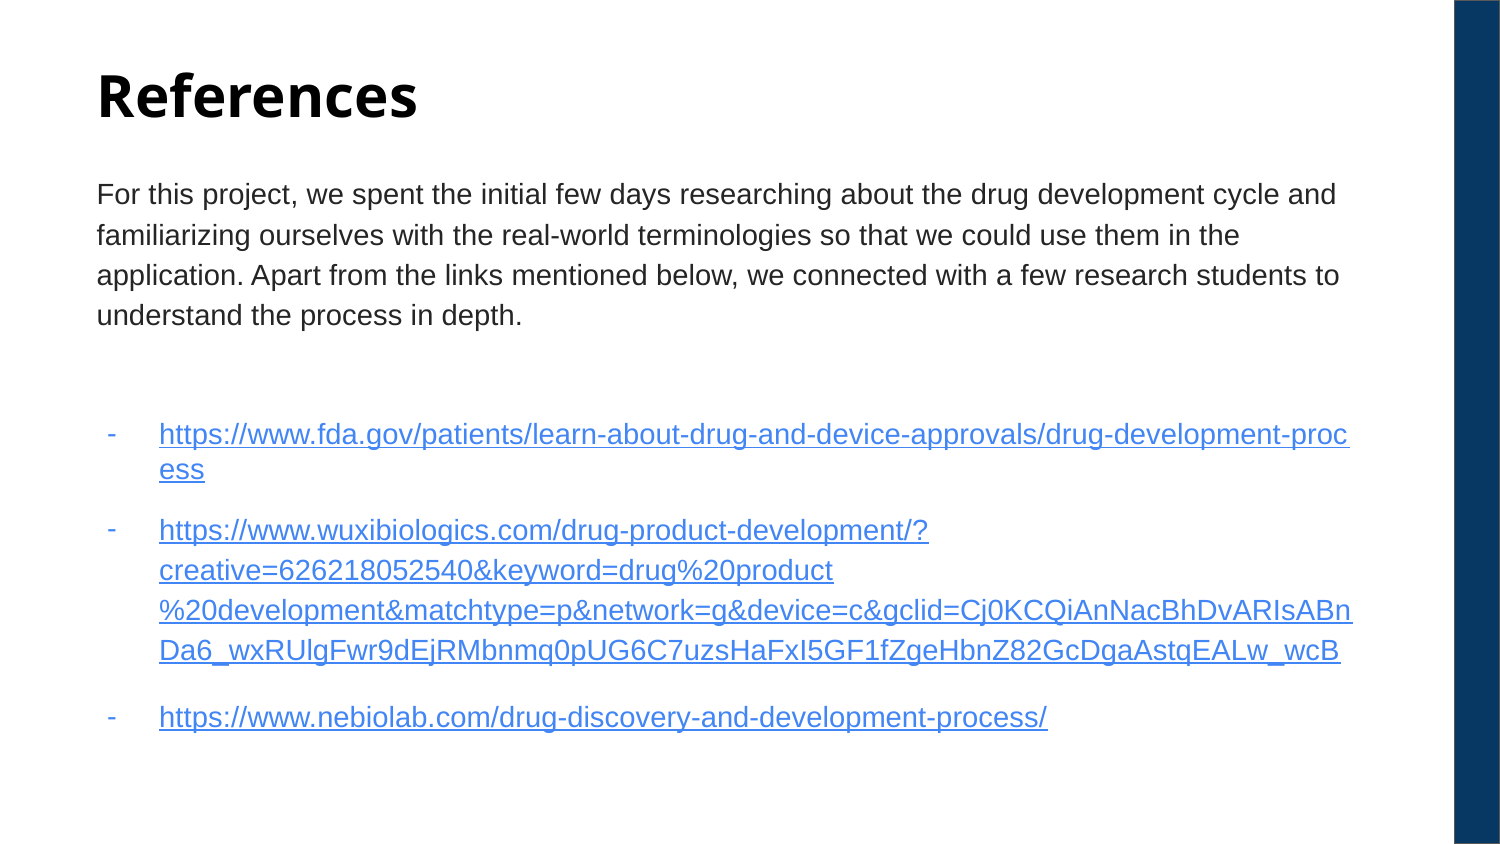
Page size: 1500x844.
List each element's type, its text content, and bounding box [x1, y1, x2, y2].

text_box [1454, 0, 1500, 844]
title References [81, 57, 1086, 144]
text_box https://www.nebiolab.com/drug-discovery-and-development-process/ [69, 678, 1381, 749]
text_box For this project, we spent the initial few days researching about the drug development cycle and familiarizing ourselves with the real-world terminologies so that we could use them in the application. Apart from the links mentioned below, we connected with a few research students to understand the process in depth. [81, 155, 1393, 346]
text_box https://www.fda.gov/patients/learn-about-drug-and-device-approvals/drug-development-process [69, 395, 1381, 490]
text_box https://www.wuxibiologics.com/drug-product-development/?creative=626218052540&keyword=drug%20product%20development&matchtype=p&network=g&device=c&gclid=Cj0KCQiAnNacBhDvARIsABnDa6_wxRUlgFwr9dEjRMbnmq0pUG6C7uzsHaFxI5GF1fZgeHbnZ82GcDgaAstqEALw_wcB [69, 490, 1381, 678]
